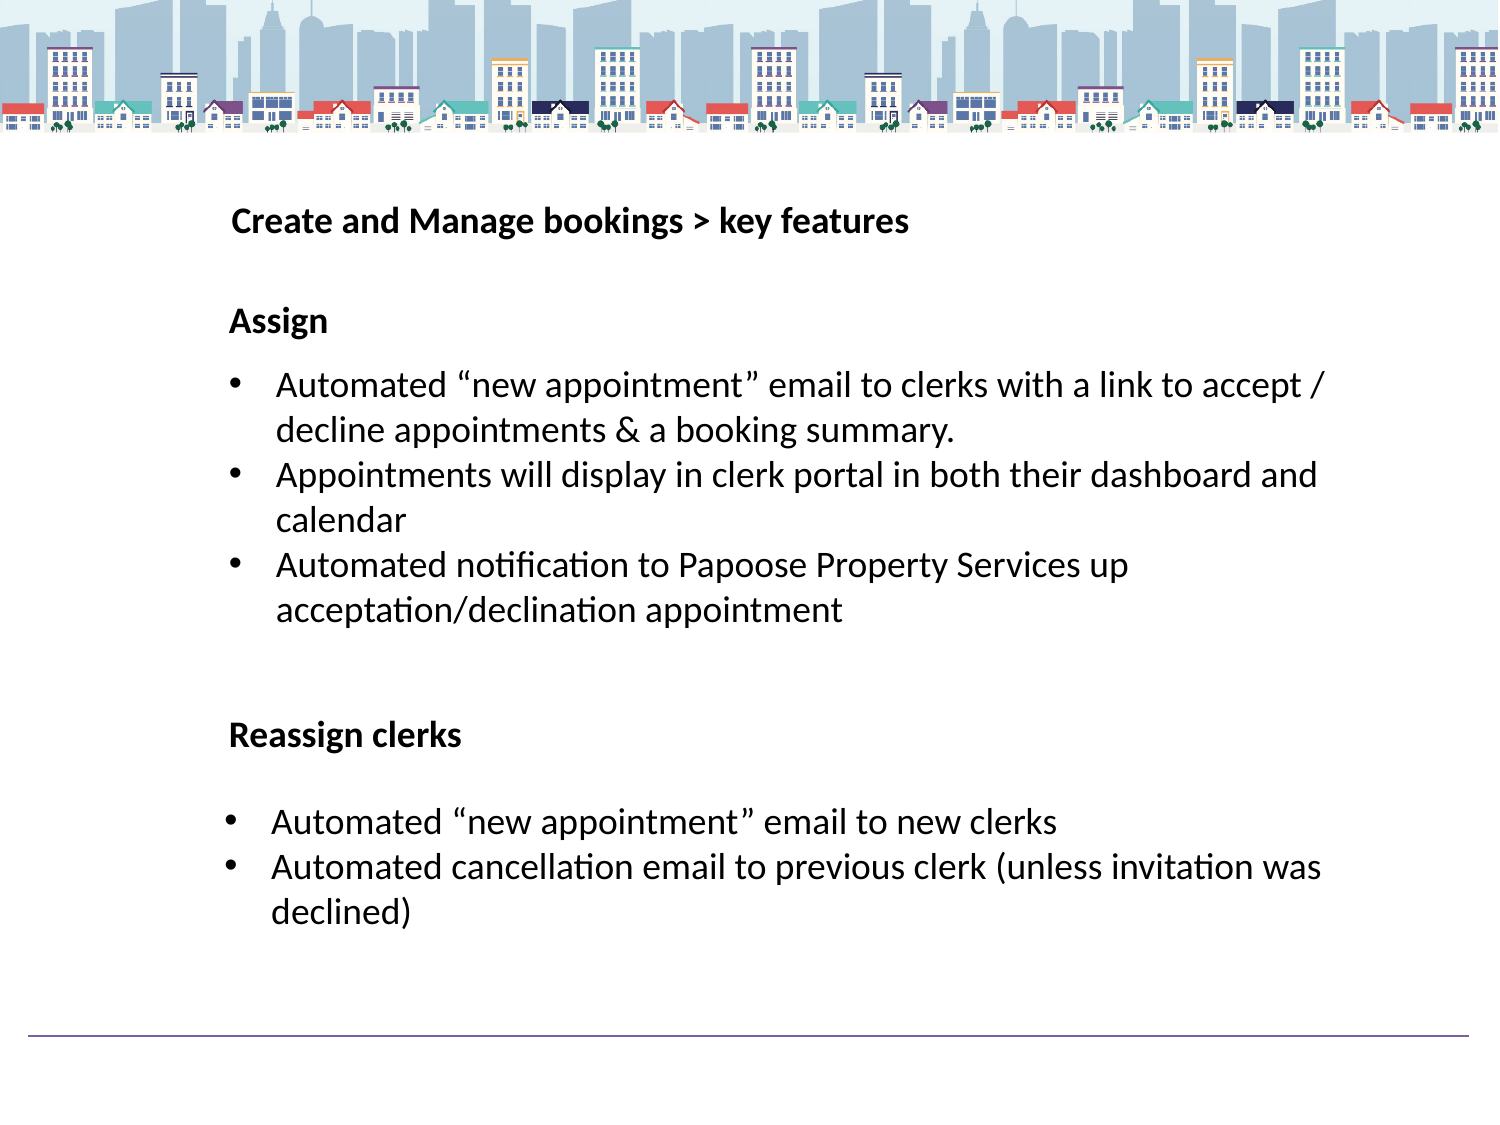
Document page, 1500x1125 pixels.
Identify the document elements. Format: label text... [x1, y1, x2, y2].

text_box Automated “new appointment” email to clerks with a link to accept / decline appointments & a booking summary. Appointments will display in clerk portal in both their dashboard and calendar Automated notification to Papoose Property Services up acceptation/declination appointment [214, 352, 1412, 683]
text_box Reassign clerks [214, 702, 1412, 763]
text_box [0, 0, 1499, 133]
text_box Create and Manage bookings > key features [216, 188, 925, 249]
text_box Automated “new appointment” email to new clerks Automated cancellation email to previous clerk (unless invitation was declined) [209, 789, 1407, 940]
text_box Assign [214, 288, 1412, 349]
